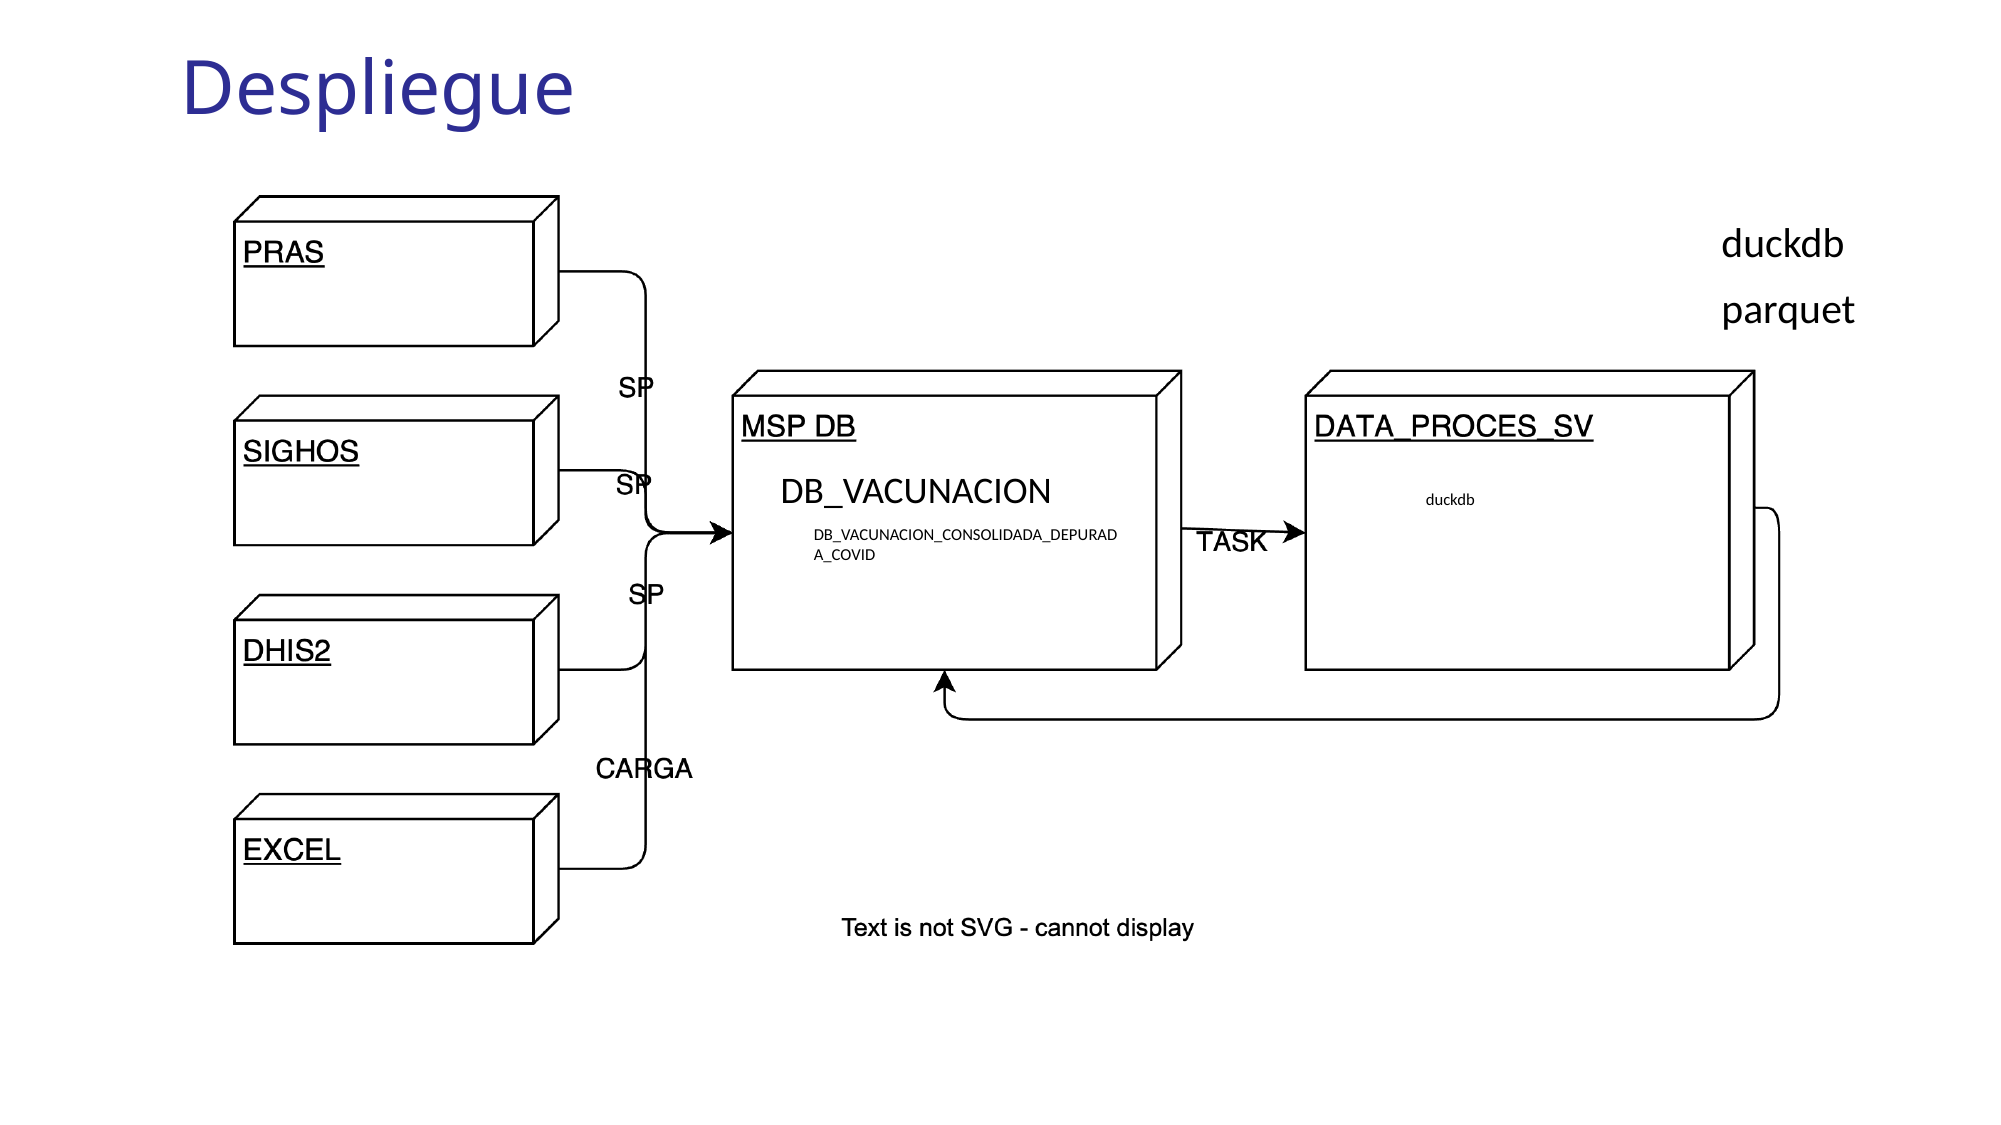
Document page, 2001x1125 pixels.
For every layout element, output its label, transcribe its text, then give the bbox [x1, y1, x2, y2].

text_box duckdb [1800, 208, 1955, 274]
picture [233, 195, 1800, 947]
text_box parquet [1800, 274, 1955, 340]
text_box Despliegue [165, 31, 972, 137]
